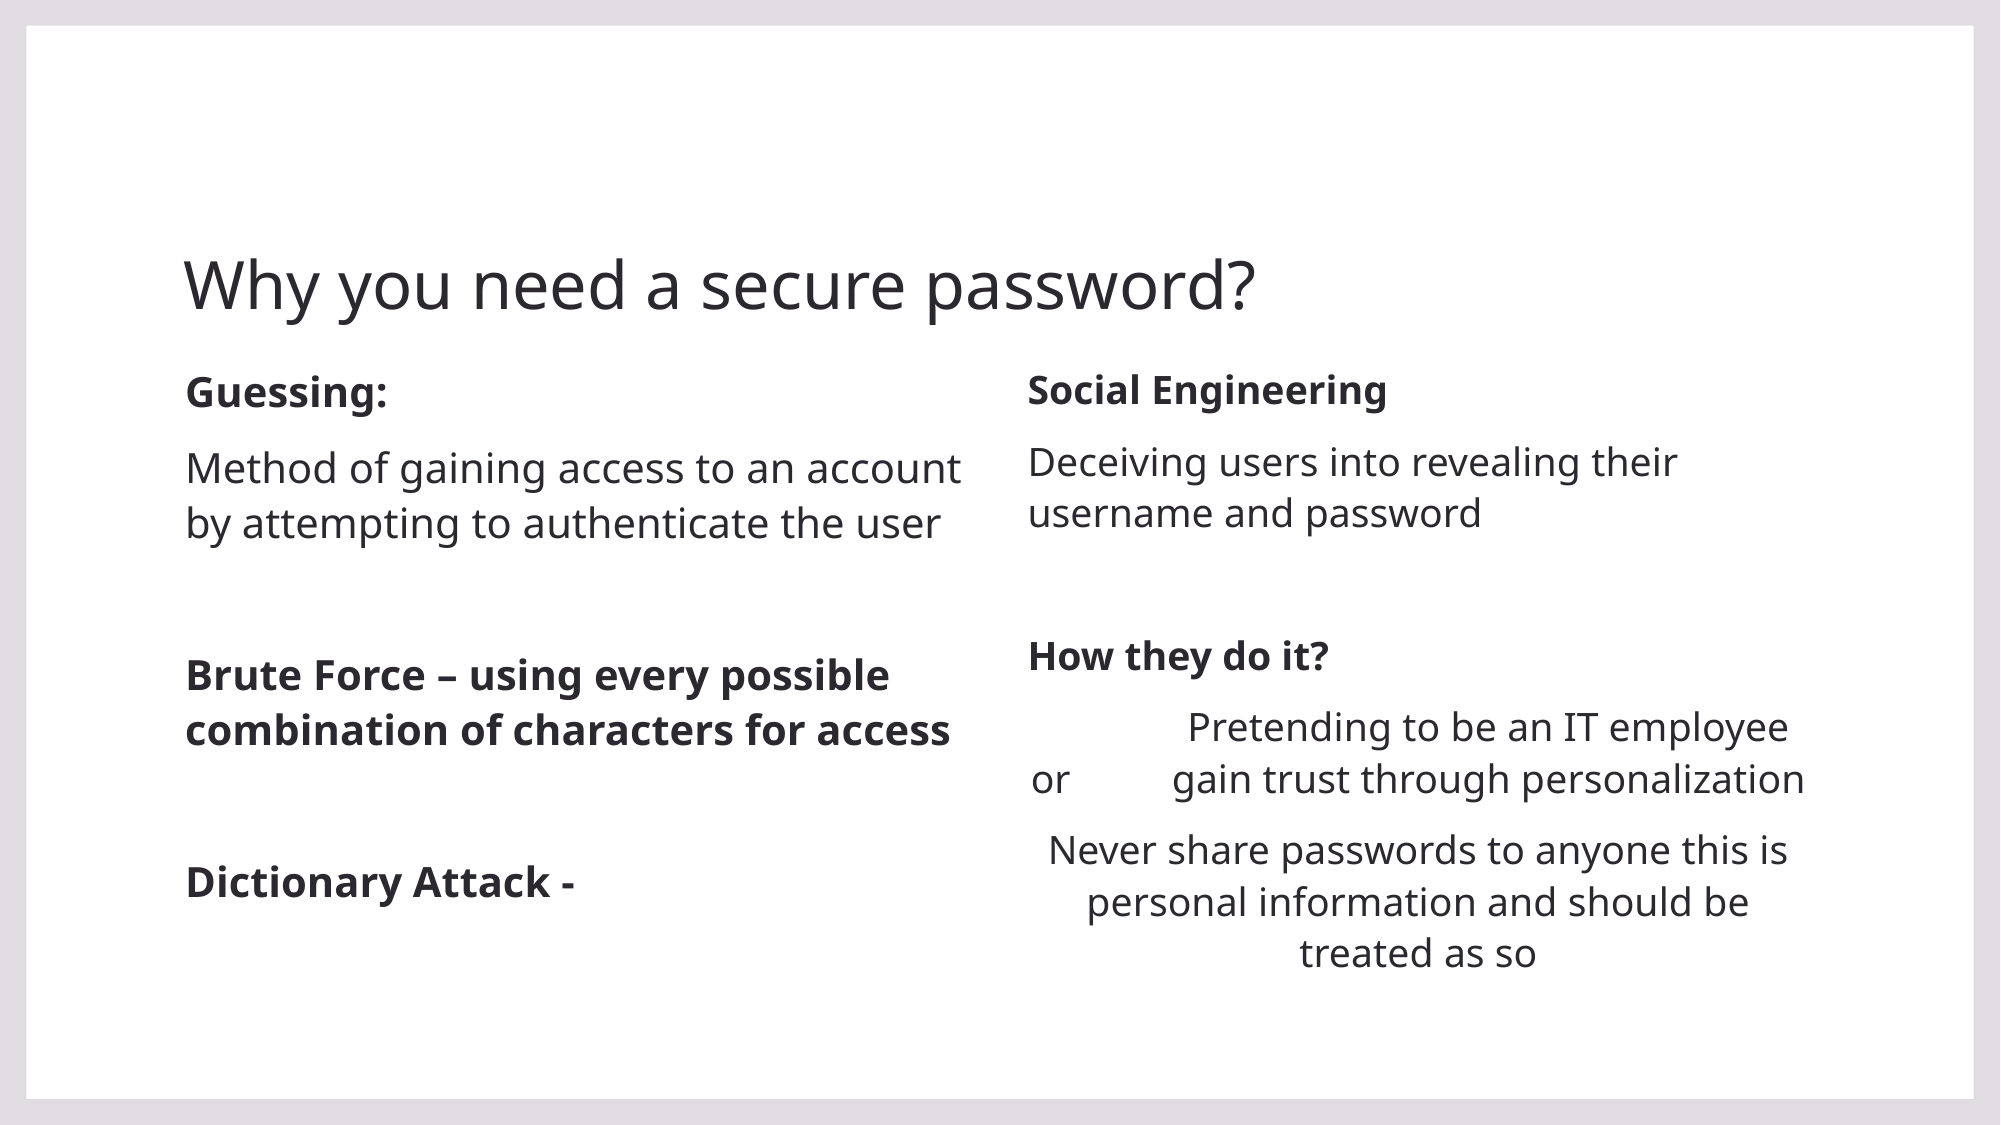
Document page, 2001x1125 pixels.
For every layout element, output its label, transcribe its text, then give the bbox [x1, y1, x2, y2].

title Why you need a secure password? [168, 118, 1832, 331]
list Social Engineering Deceiving users into revealing their username and password How they do it? Pretending to be an IT employee or gain trust through personalization Never share passwords to anyone this is personal information and should be treated as so [1012, 353, 1825, 1010]
list Guessing: Method of gaining access to an account by attempting to authenticate the user Brute Force – using every possible combination of characters for access Dictionary Attack - [170, 353, 983, 1010]
